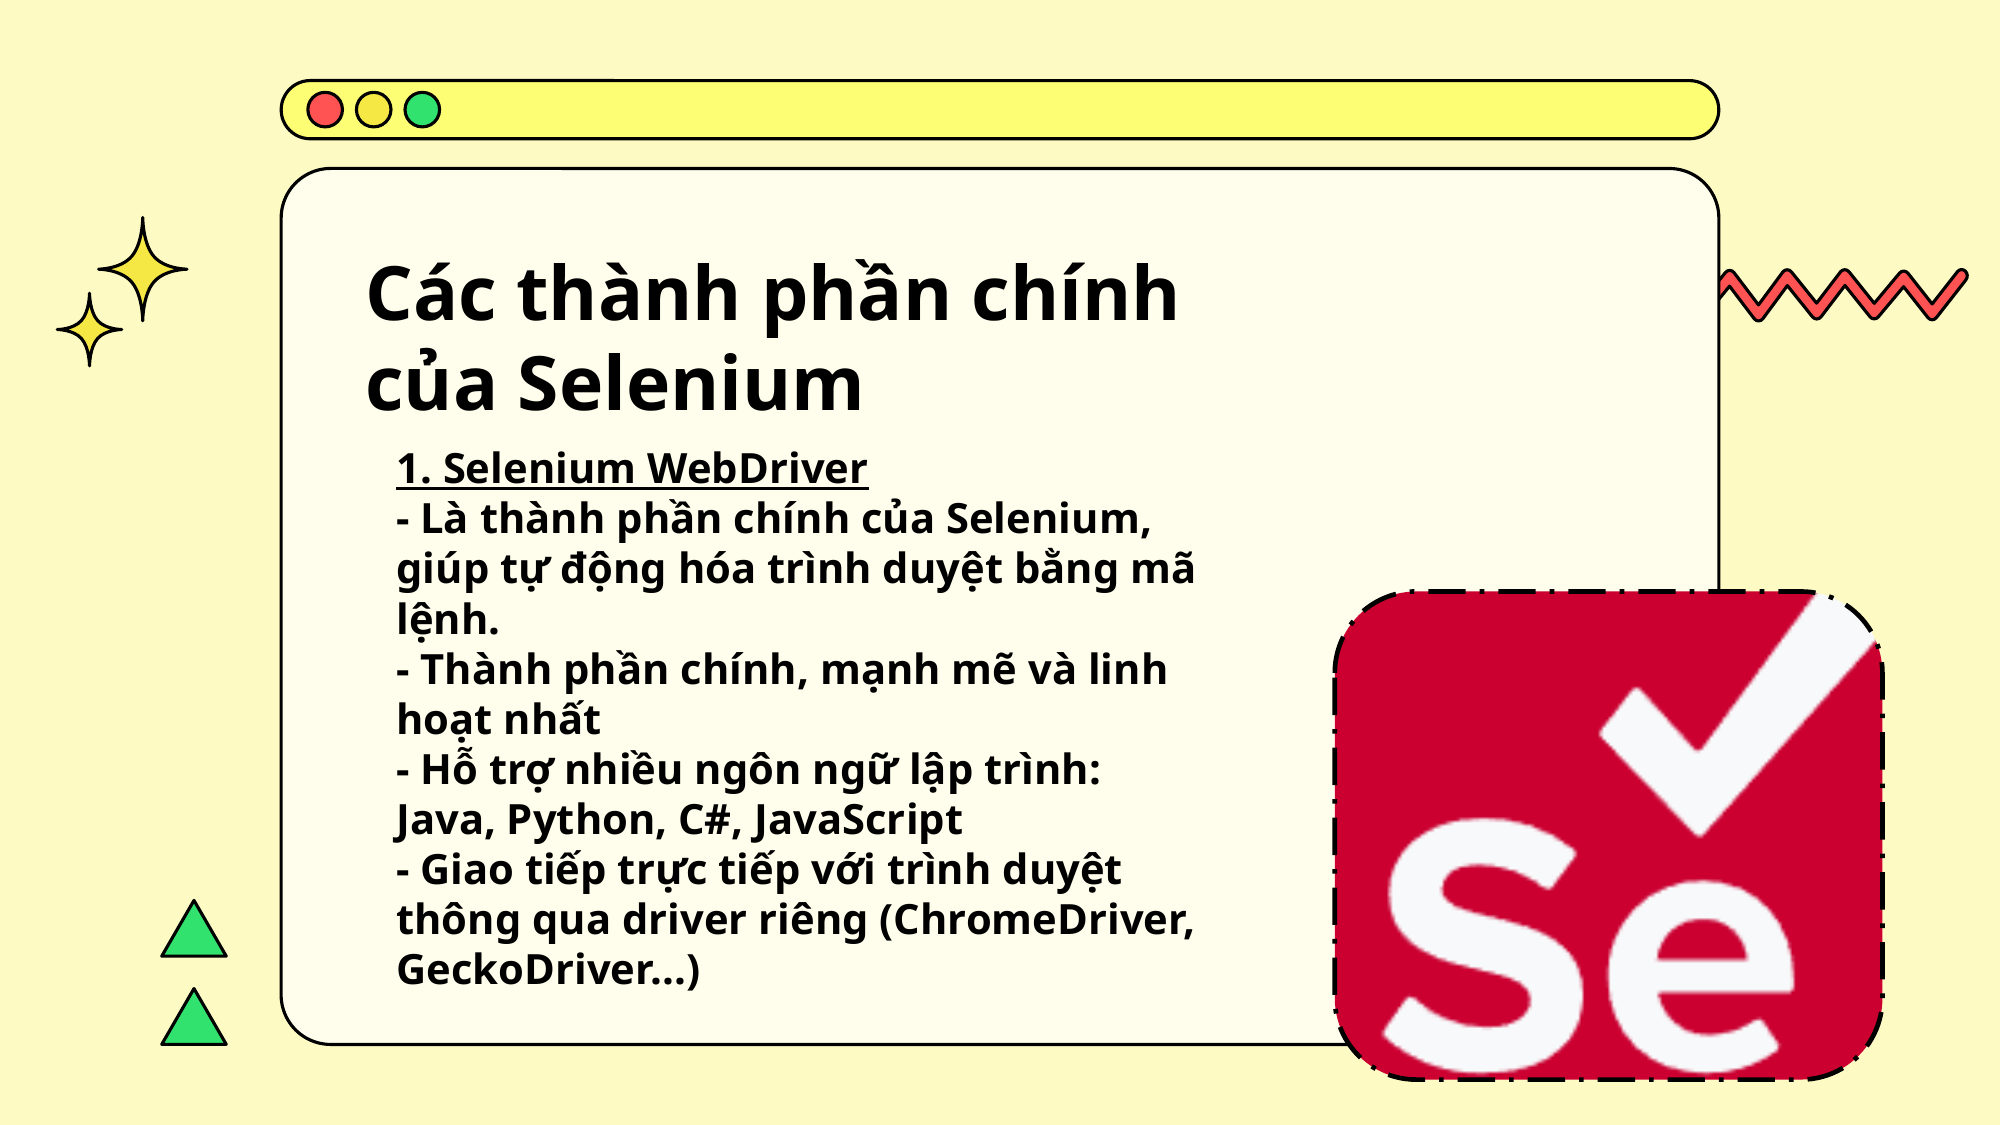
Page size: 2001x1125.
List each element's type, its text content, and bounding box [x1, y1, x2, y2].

picture [1334, 591, 1883, 1080]
text_box 1. Selenium WebDriver - Là thành phần chính của Selenium, giúp tự động hóa trình duyệt bằng mã lệnh. - Thành phần chính, mạnh mẽ và linh hoạt nhất - Hỗ trợ nhiều ngôn ngữ lập trình: Java, Python, C#, JavaScript - Giao tiếp trực tiếp với trình duyệt thông qua driver riêng (ChromeDriver, GeckoDriver...) [376, 445, 1224, 990]
title Các thành phần chính của Selenium [345, 290, 1631, 380]
